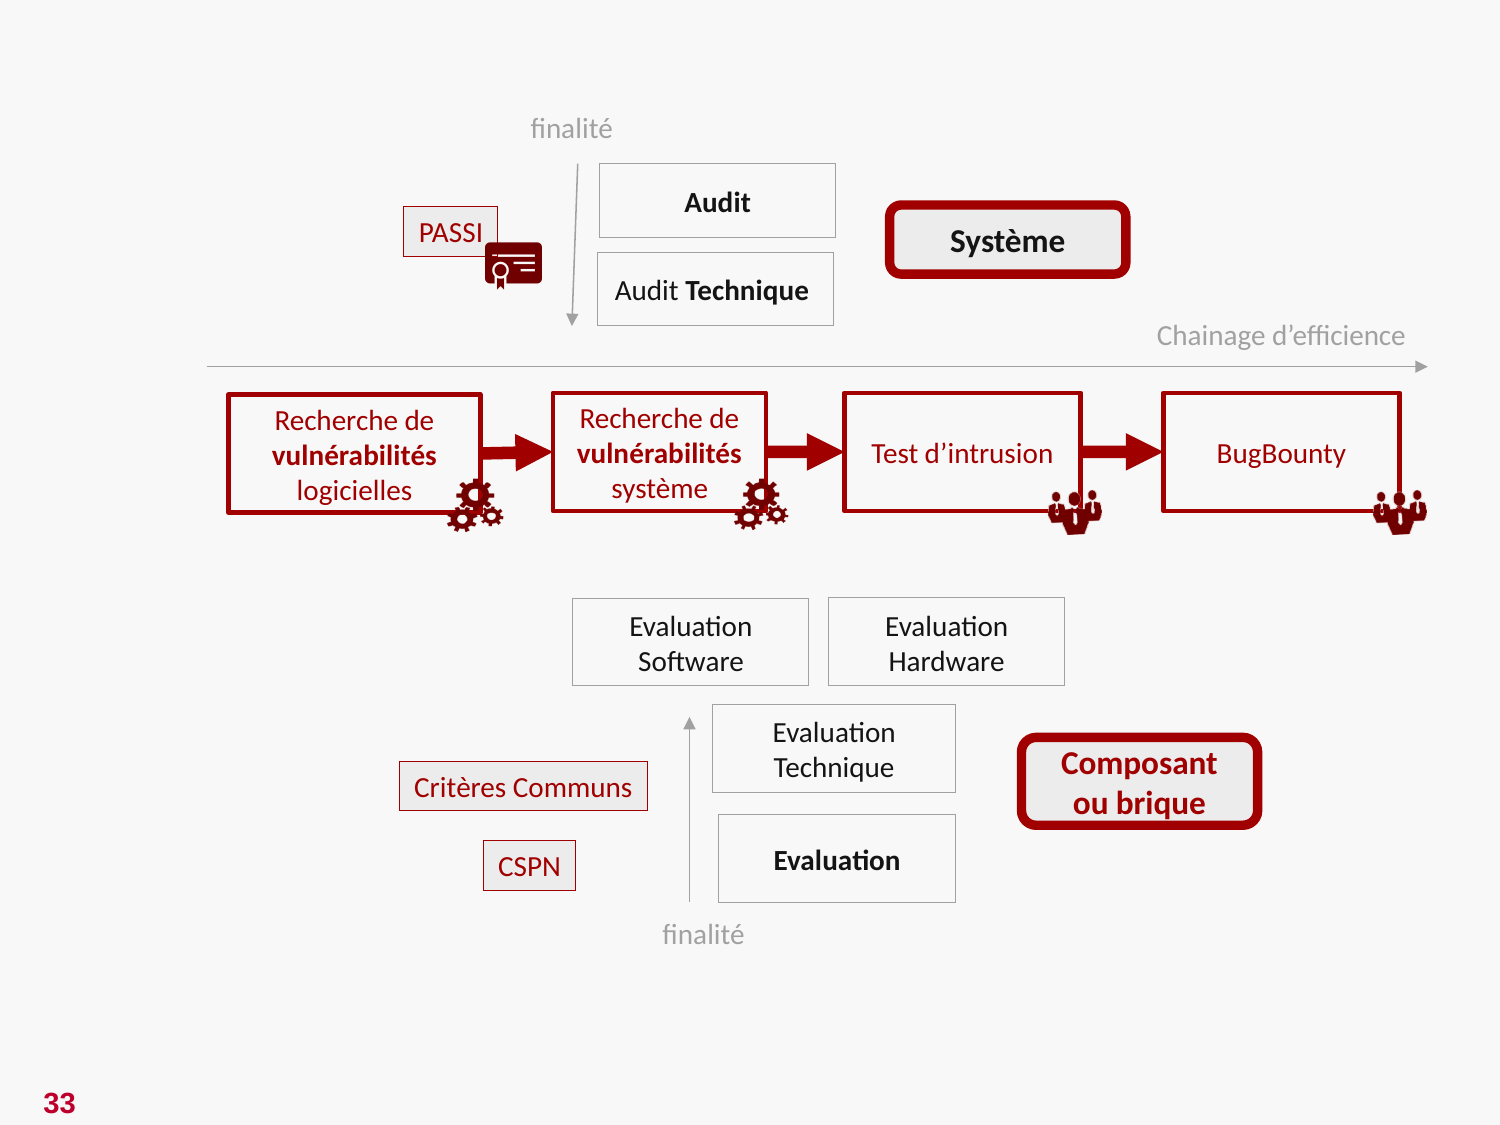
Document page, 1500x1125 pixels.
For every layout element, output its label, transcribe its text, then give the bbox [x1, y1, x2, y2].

text_box Evaluation Technique [712, 704, 956, 793]
picture [485, 237, 543, 295]
text_box finalité [647, 907, 760, 958]
text_box Chainage d’efficience [1142, 308, 1428, 359]
picture [732, 476, 789, 531]
text_box Audit Technique [597, 252, 834, 326]
picture [1372, 490, 1427, 535]
text_box BugBounty [1163, 392, 1400, 511]
text_box Critères Communs [399, 761, 648, 811]
text_box Test d’intrusion [844, 392, 1081, 511]
text_box PASSI [403, 206, 498, 257]
picture [1047, 490, 1102, 535]
text_box finalité [515, 101, 628, 152]
text_box CSPN [483, 840, 576, 891]
text_box Evaluation Software [572, 598, 809, 686]
text_box Composant ou brique [1019, 735, 1260, 828]
picture [444, 476, 505, 534]
text_box Evaluation Hardware [828, 597, 1065, 686]
text_box Evaluation [718, 814, 956, 903]
text_box Audit [599, 163, 836, 238]
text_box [571, 163, 578, 327]
text_box Recherche de vulnérabilités logicielles [228, 394, 481, 513]
text_box Système [887, 202, 1128, 277]
text_box Recherche de vulnérabilités système [552, 392, 766, 511]
